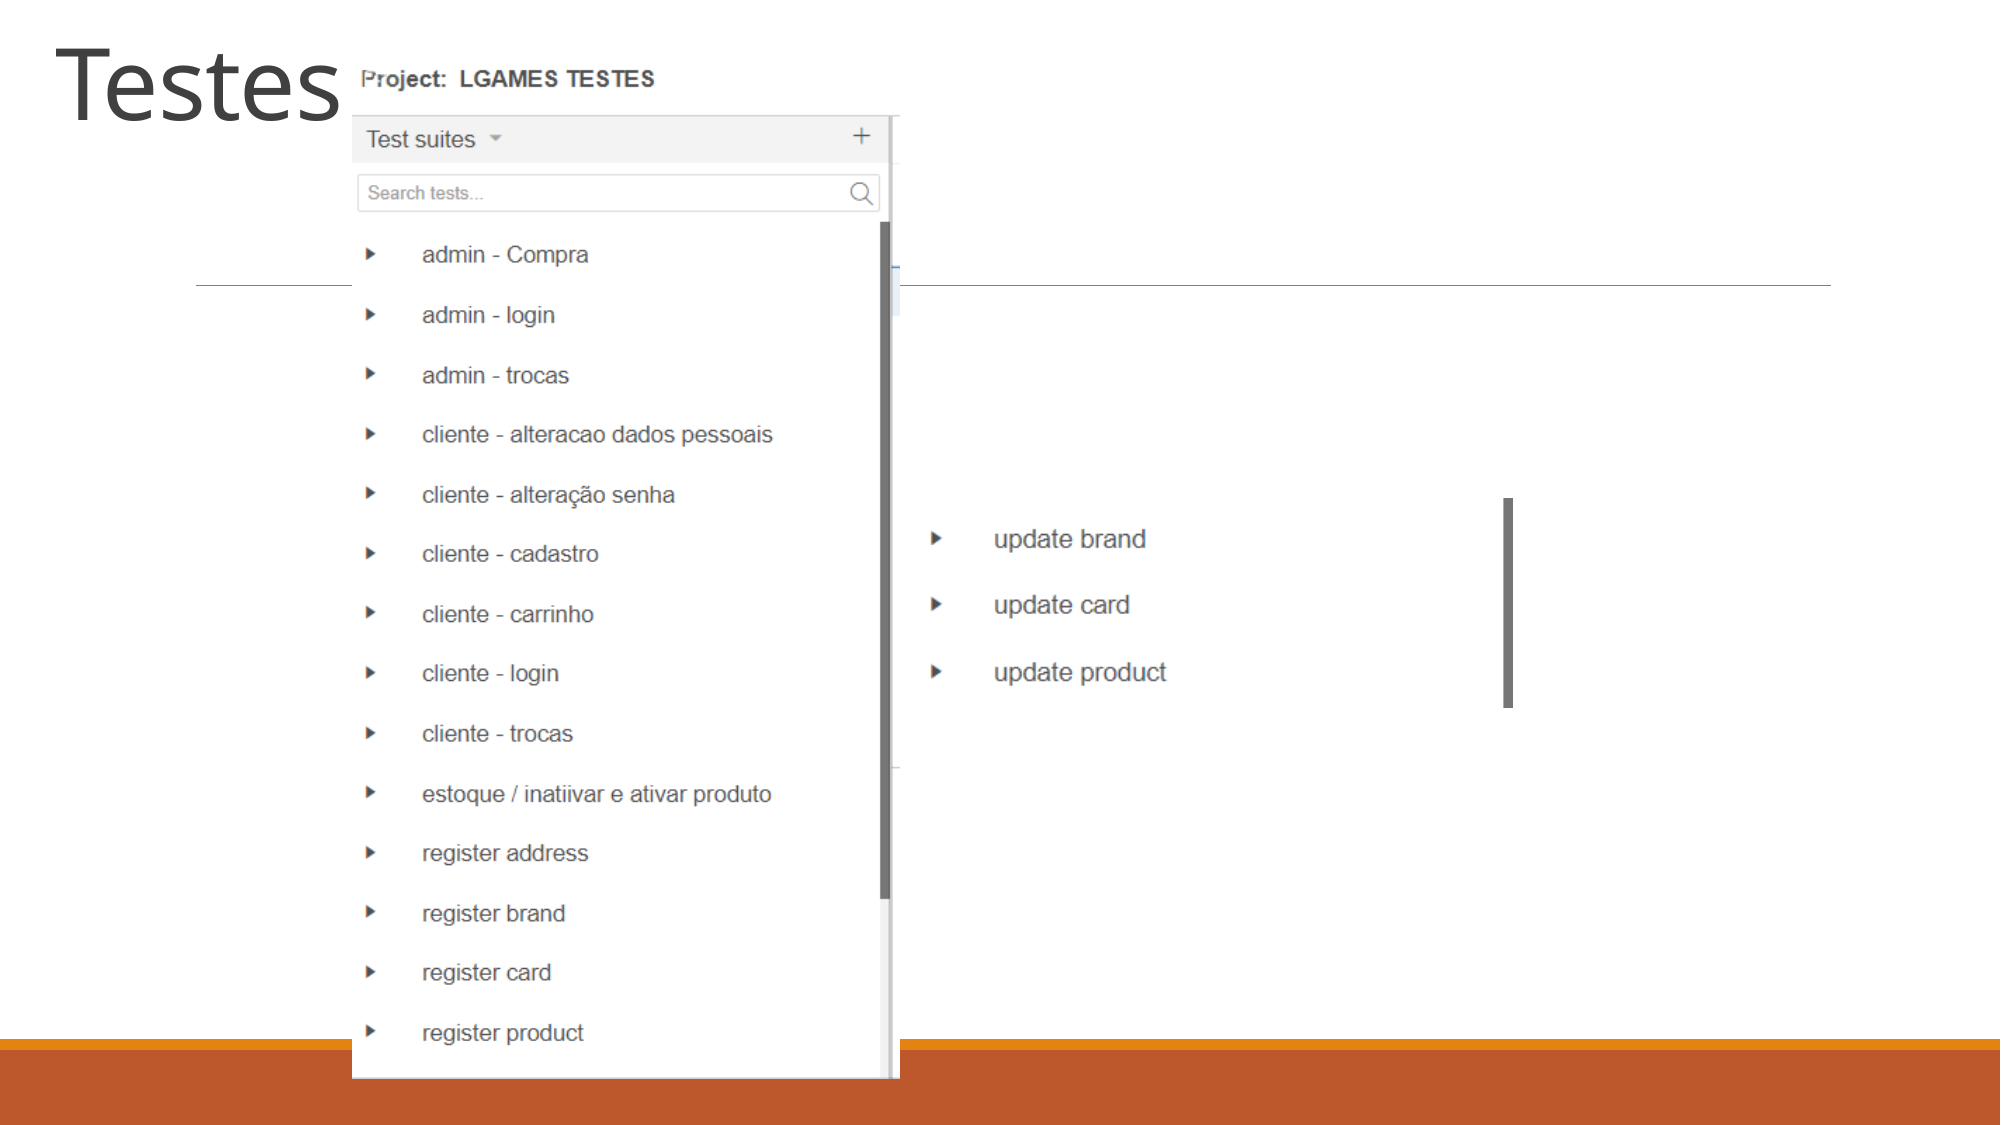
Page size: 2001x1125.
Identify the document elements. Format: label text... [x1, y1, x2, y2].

picture [910, 497, 1514, 708]
picture [352, 45, 901, 1080]
title Testes [40, 30, 1691, 149]
